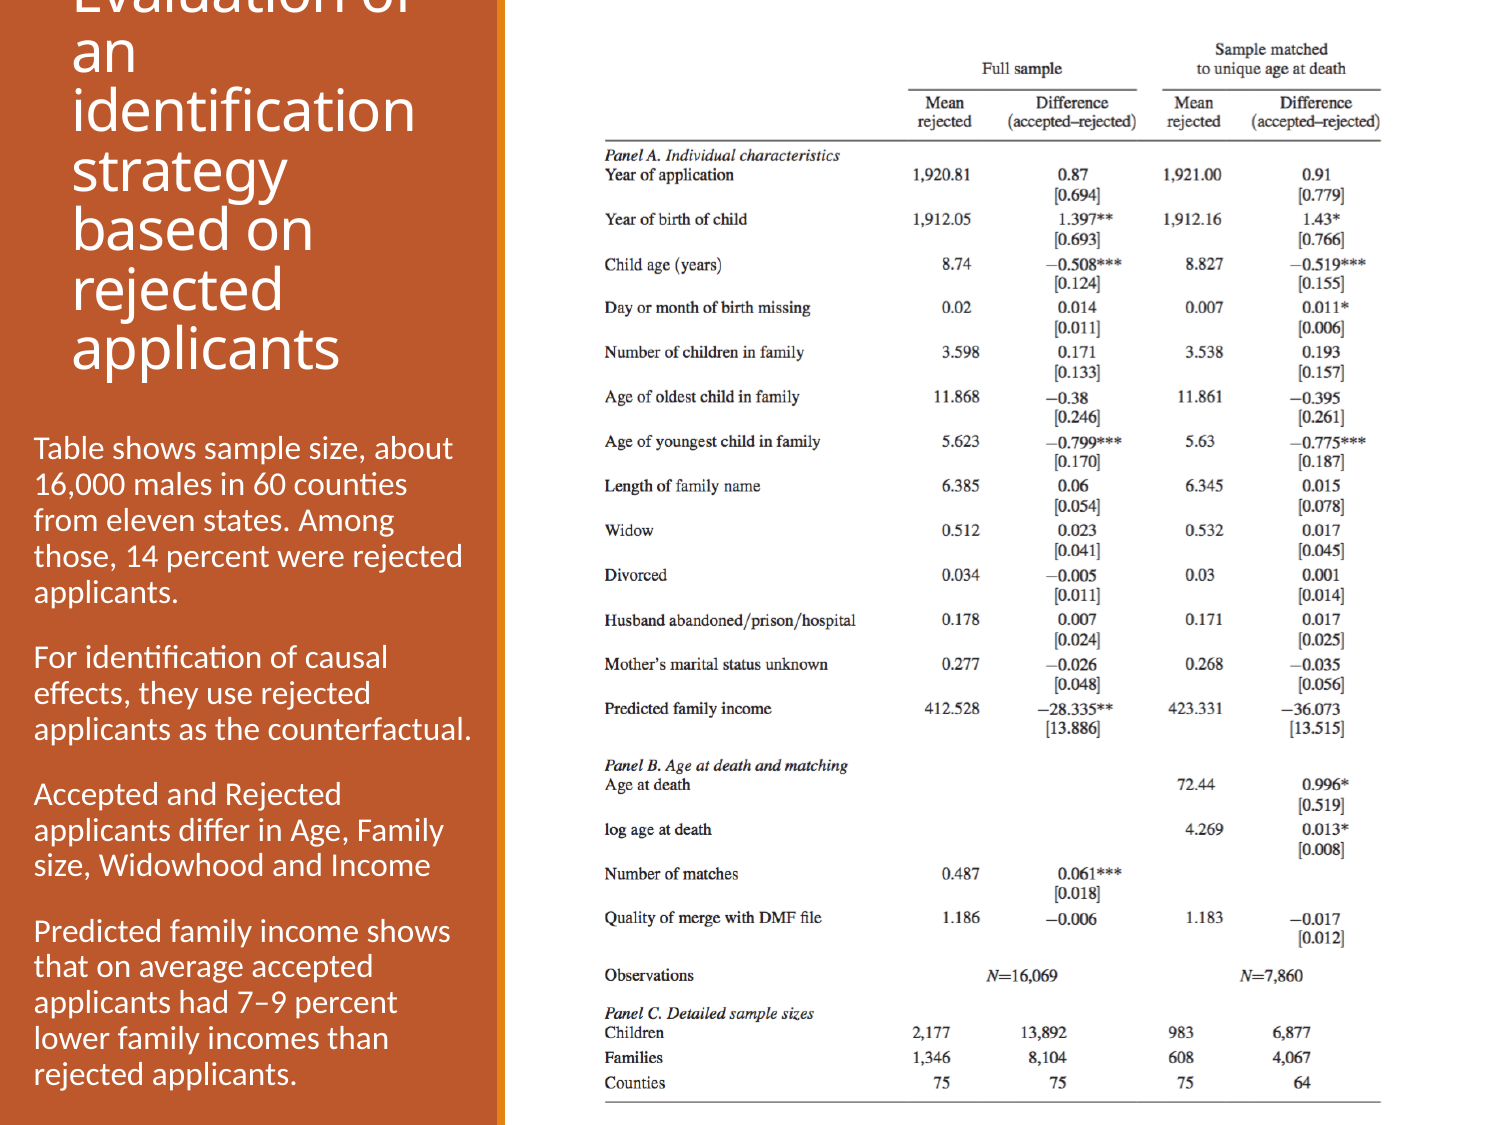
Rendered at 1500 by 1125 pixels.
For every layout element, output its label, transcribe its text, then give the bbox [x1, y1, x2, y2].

title Evaluation of an identification strategy based on rejected applicants [56, 173, 451, 390]
list Table shows sample size, about 16,000 males in 60 counties from eleven states. Among those, 14 percent were rejected applicants. For identification of causal effects, they use rejected applicants as the counterfactual. Accepted and Rejected applicants differ in Age, Family size, Widowhood and Income Predicted family income shows that on average accepted applicants had 7–9 percent lower family incomes than rejected applicants. [18, 423, 489, 964]
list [583, 37, 1409, 1106]
